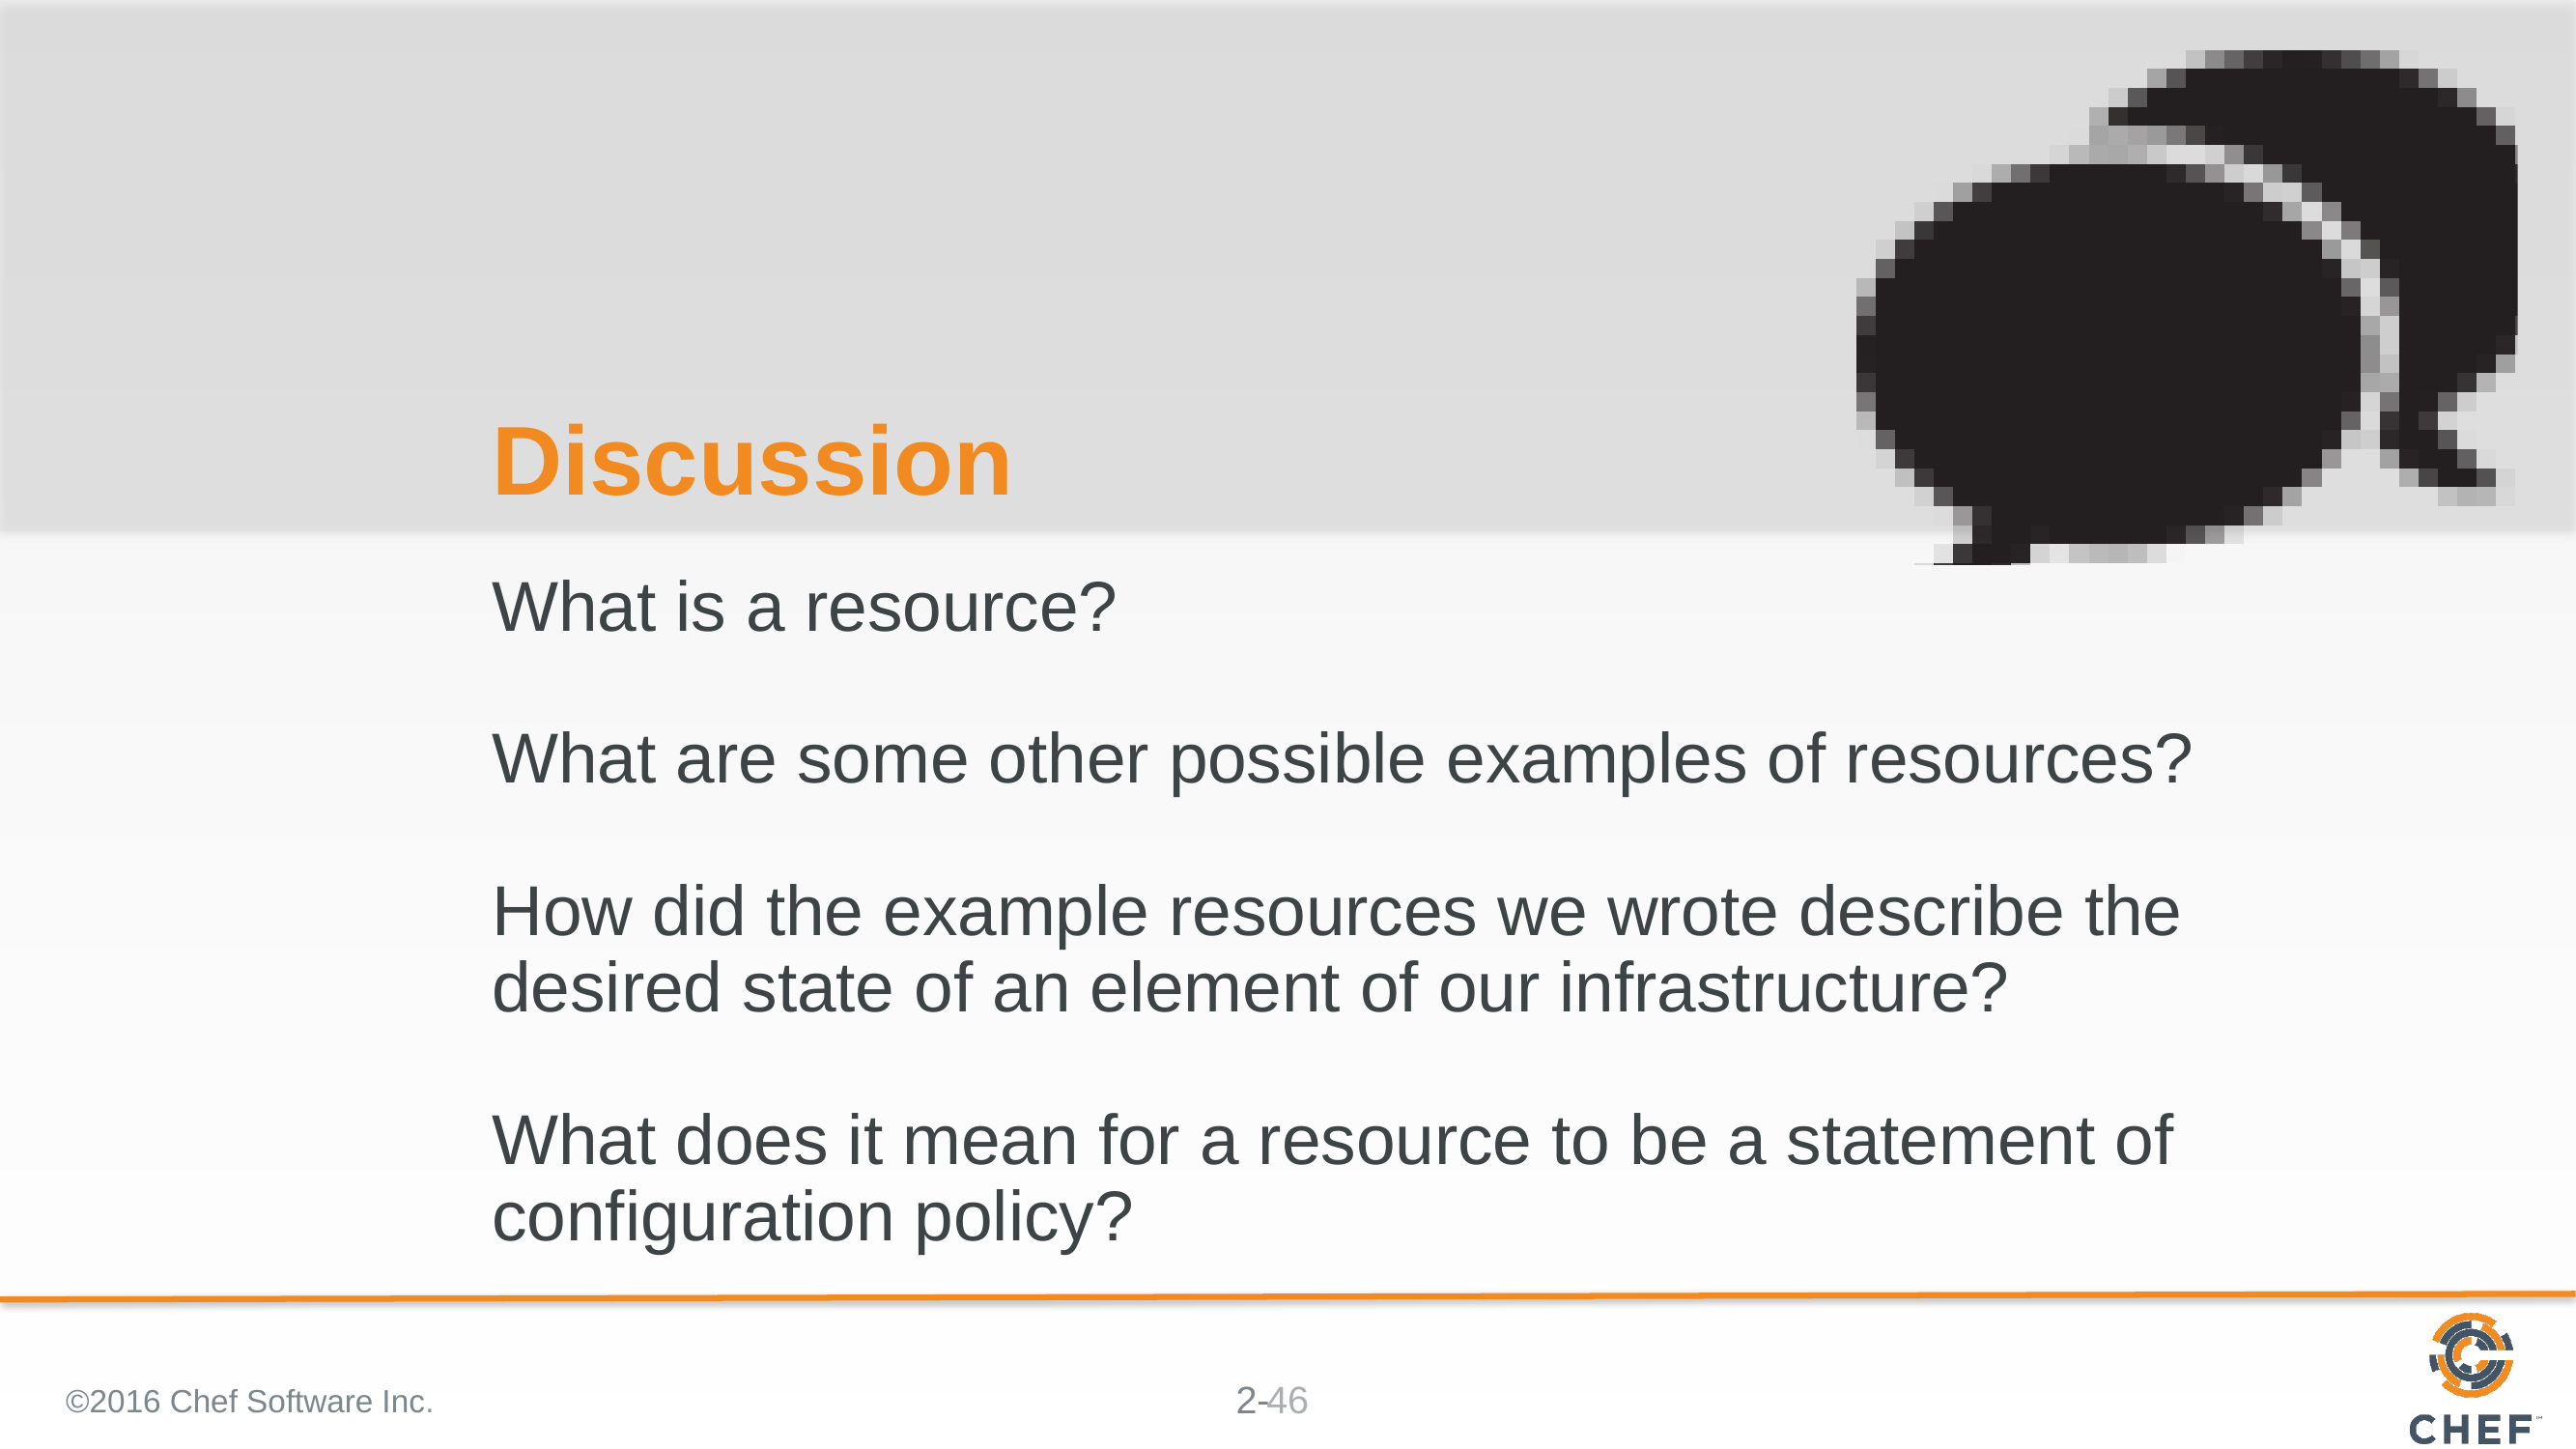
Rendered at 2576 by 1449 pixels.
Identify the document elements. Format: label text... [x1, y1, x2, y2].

footer ©2016 Chef Software Inc. [51, 1359, 952, 1440]
slide_number 46 [998, 1359, 1578, 1437]
picture [2399, 1297, 2550, 1449]
subtitle What is a resource? What are some other possible examples of resources? How did the example resources we wrote describe the desired state of an element of our infrastructure? What does it mean for a resource to be a statement of configuration policy? [477, 554, 2217, 1326]
title Discussion [477, 395, 2217, 531]
